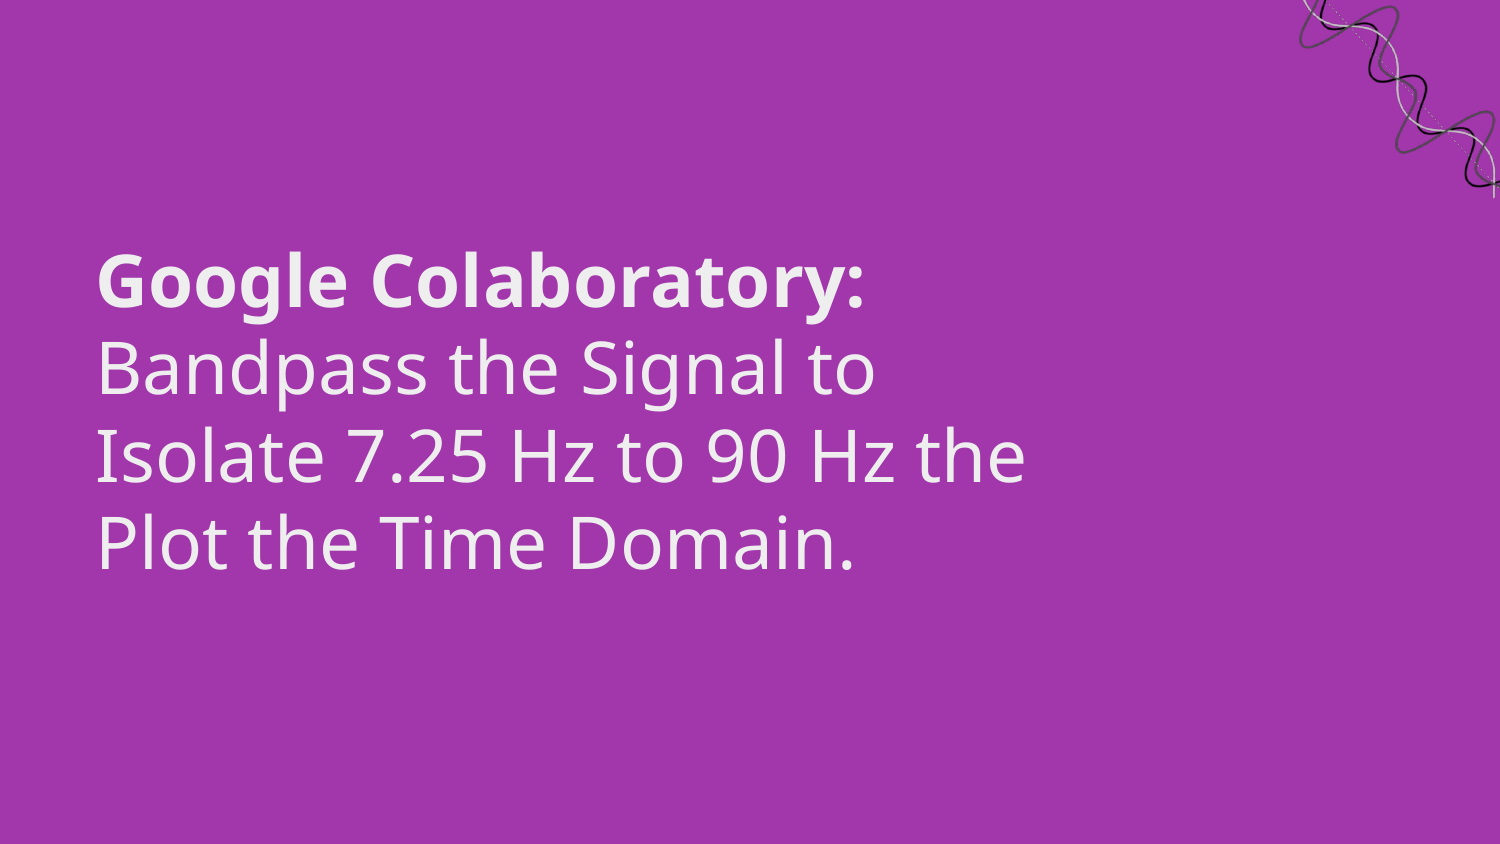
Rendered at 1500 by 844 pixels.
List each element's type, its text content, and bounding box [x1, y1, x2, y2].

title Google Colaboratory: Bandpass the Signal to Isolate 7.25 Hz to 90 Hz the Plot the Time Domain. [80, 73, 1125, 745]
picture [1155, 0, 1500, 338]
